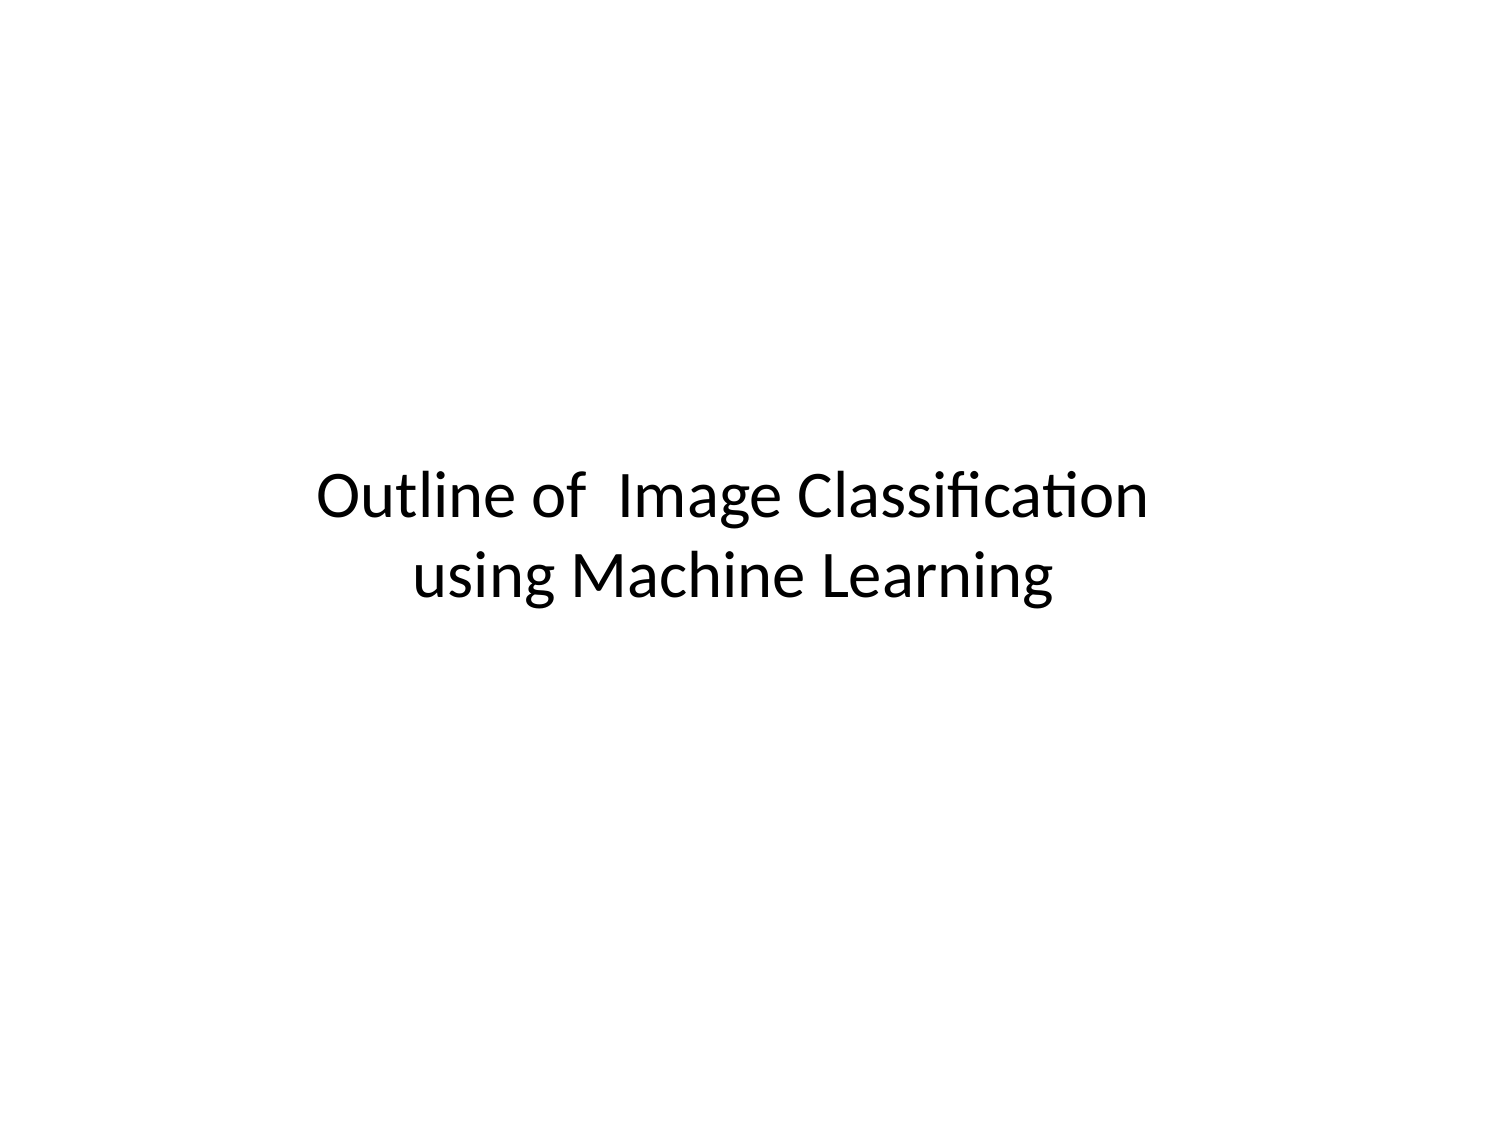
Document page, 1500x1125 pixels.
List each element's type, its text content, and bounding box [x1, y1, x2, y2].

text_box Outline of Image Classification using Machine Learning [58, 467, 1409, 595]
